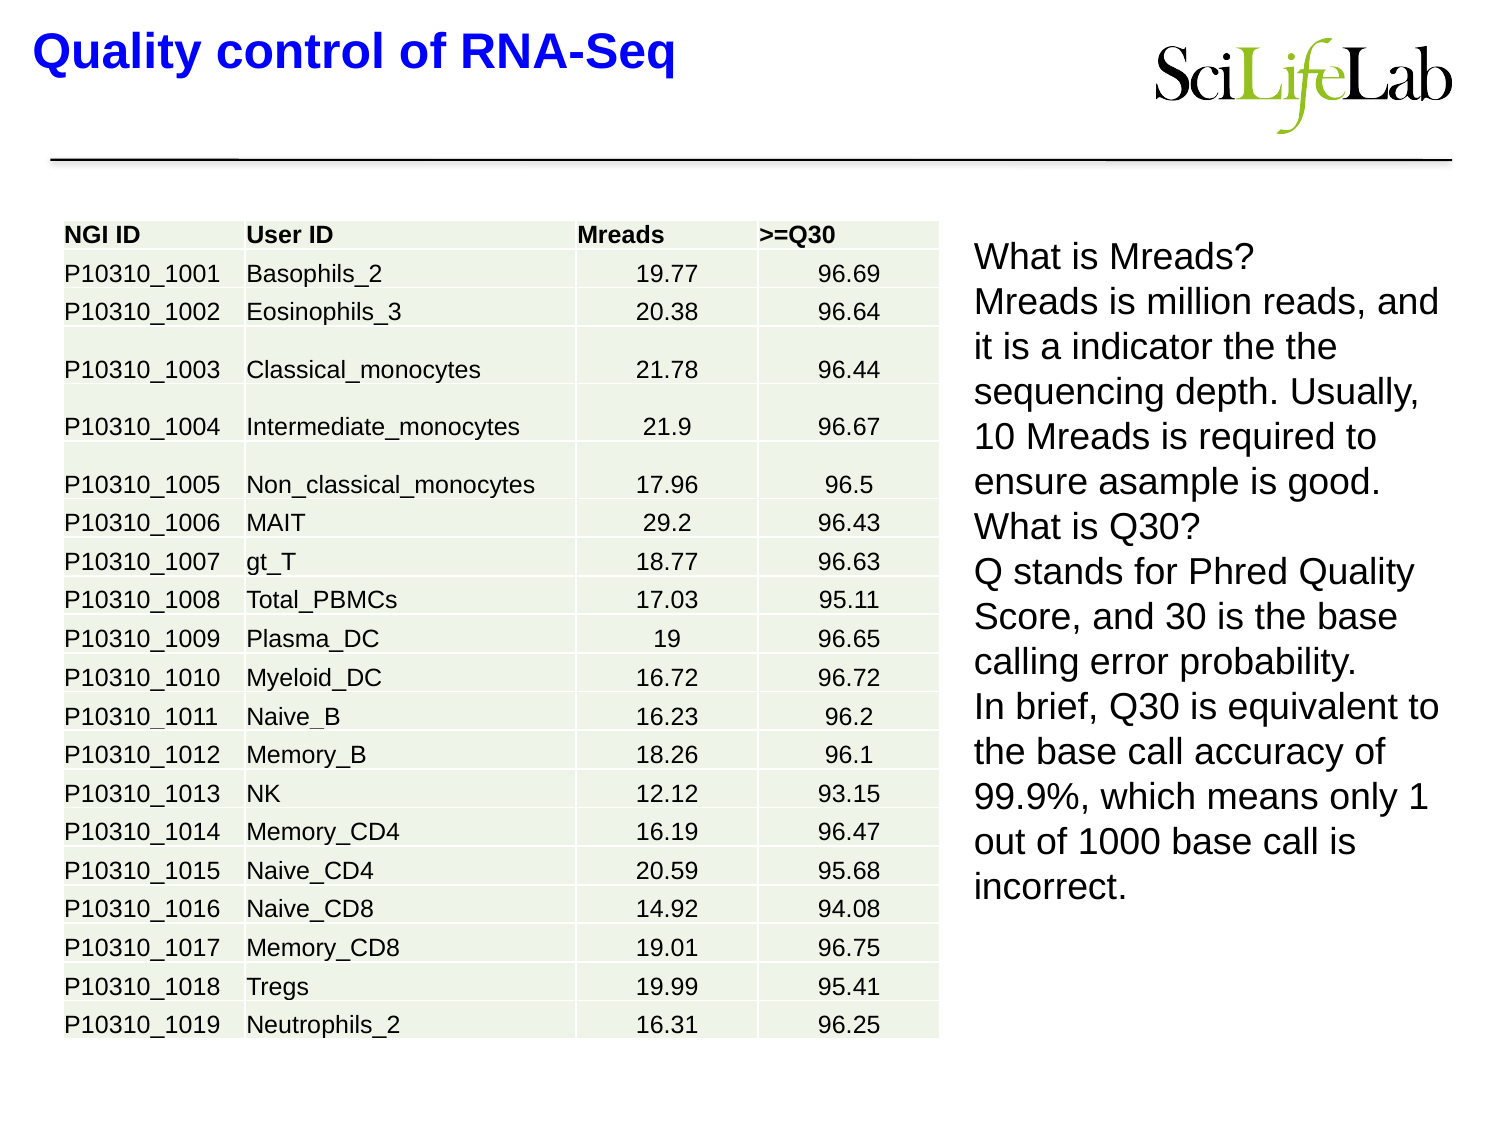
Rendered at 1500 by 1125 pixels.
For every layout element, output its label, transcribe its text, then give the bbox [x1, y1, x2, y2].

table_cell 21.9 [577, 384, 757, 440]
picture [1314, 38, 1452, 134]
table_cell 95.11 [759, 577, 939, 613]
table_cell 29.2 [577, 499, 757, 536]
table_cell P10310_1007 [64, 538, 244, 575]
table_cell 96.75 [759, 924, 939, 961]
table_cell P10310_1016 [64, 886, 244, 922]
table_cell 14.92 [577, 886, 757, 922]
table_cell 96.43 [759, 499, 939, 536]
table_cell 17.96 [577, 442, 757, 498]
table_header User ID [246, 221, 575, 248]
table_cell P10310_1004 [64, 384, 244, 440]
text_box Quality control of RNA-Seq [17, 11, 1314, 145]
table_cell Plasma_DC [246, 615, 575, 652]
table_cell 19.77 [577, 250, 757, 287]
table_cell 17.03 [577, 577, 757, 613]
table_cell Neutrophils_2 [246, 1001, 575, 1038]
table_cell P10310_1012 [64, 731, 244, 768]
table_cell P10310_1006 [64, 499, 244, 536]
table_cell P10310_1011 [64, 692, 244, 729]
table_cell P10310_1014 [64, 808, 244, 845]
table_cell 95.68 [759, 847, 939, 884]
table_cell P10310_1002 [64, 288, 244, 325]
table_cell Naive_CD8 [246, 886, 575, 922]
table_cell MAIT [246, 499, 575, 536]
table_cell Eosinophils_3 [246, 288, 575, 325]
table_header >=Q30 [759, 221, 939, 248]
table_cell Memory_CD4 [246, 808, 575, 845]
table_cell Memory_B [246, 731, 575, 768]
table_cell P10310_1013 [64, 770, 244, 807]
table_header NGI ID [64, 221, 244, 248]
table_cell 16.72 [577, 654, 757, 691]
table_cell 16.19 [577, 808, 757, 845]
table_cell 19.99 [577, 963, 757, 1000]
table_cell Non_classical_monocytes [246, 442, 575, 498]
table_cell 96.44 [759, 327, 939, 383]
table_cell P10310_1015 [64, 847, 244, 884]
table_cell P10310_1009 [64, 615, 244, 652]
table_cell P10310_1017 [64, 924, 244, 961]
table_cell 18.77 [577, 538, 757, 575]
table_cell 96.47 [759, 808, 939, 845]
table_cell P10310_1018 [64, 963, 244, 1000]
table_cell gt_T [246, 538, 575, 575]
table_cell P10310_1003 [64, 327, 244, 383]
table_cell Tregs [246, 963, 575, 1000]
table_cell 96.2 [759, 692, 939, 729]
table_cell Naive_CD4 [246, 847, 575, 884]
table_cell 95.41 [759, 963, 939, 1000]
text_box What is Mreads? Mreads is million reads, and it is a indicator the the sequencing depth. Usually, 10 Mreads is required to ensure asample is good. What is Q30? Q stands for Phred Quality Score, and 30 is the base calling error probability. In brief, Q30 is equivalent to the base call accuracy of 99.9%, which means only 1 out of 1000 base call is incorrect. [958, 224, 1473, 915]
table_cell 20.38 [577, 288, 757, 325]
table_cell 16.31 [577, 1001, 757, 1038]
table_cell 20.59 [577, 847, 757, 884]
table_cell P10310_1005 [64, 442, 244, 498]
table_cell 18.26 [577, 731, 757, 768]
table_cell 96.64 [759, 288, 939, 325]
table_cell Naive_B [246, 692, 575, 729]
table_cell Intermediate_monocytes [246, 384, 575, 440]
table_cell 96.25 [759, 1001, 939, 1038]
table_cell 19.01 [577, 924, 757, 961]
table_cell 21.78 [577, 327, 757, 383]
table_cell P10310_1008 [64, 577, 244, 613]
table_cell Basophils_2 [246, 250, 575, 287]
table_cell 96.67 [759, 384, 939, 440]
table_cell P10310_1019 [64, 1001, 244, 1038]
table_cell 93.15 [759, 770, 939, 807]
table_cell 96.72 [759, 654, 939, 691]
table_cell 96.1 [759, 731, 939, 768]
table_cell Myeloid_DC [246, 654, 575, 691]
table_cell 12.12 [577, 770, 757, 807]
table_cell 96.63 [759, 538, 939, 575]
table_cell 16.23 [577, 692, 757, 729]
table_cell 96.65 [759, 615, 939, 652]
table_cell Total_PBMCs [246, 577, 575, 613]
table_cell Classical_monocytes [246, 327, 575, 383]
table_cell 94.08 [759, 886, 939, 922]
table_cell P10310_1010 [64, 654, 244, 691]
table_cell 19 [577, 615, 757, 652]
table_cell 96.69 [759, 250, 939, 287]
table_cell P10310_1001 [64, 250, 244, 287]
table_cell 96.5 [759, 442, 939, 498]
table_cell NK [246, 770, 575, 807]
table_cell Memory_CD8 [246, 924, 575, 961]
table_header Mreads [577, 221, 757, 248]
